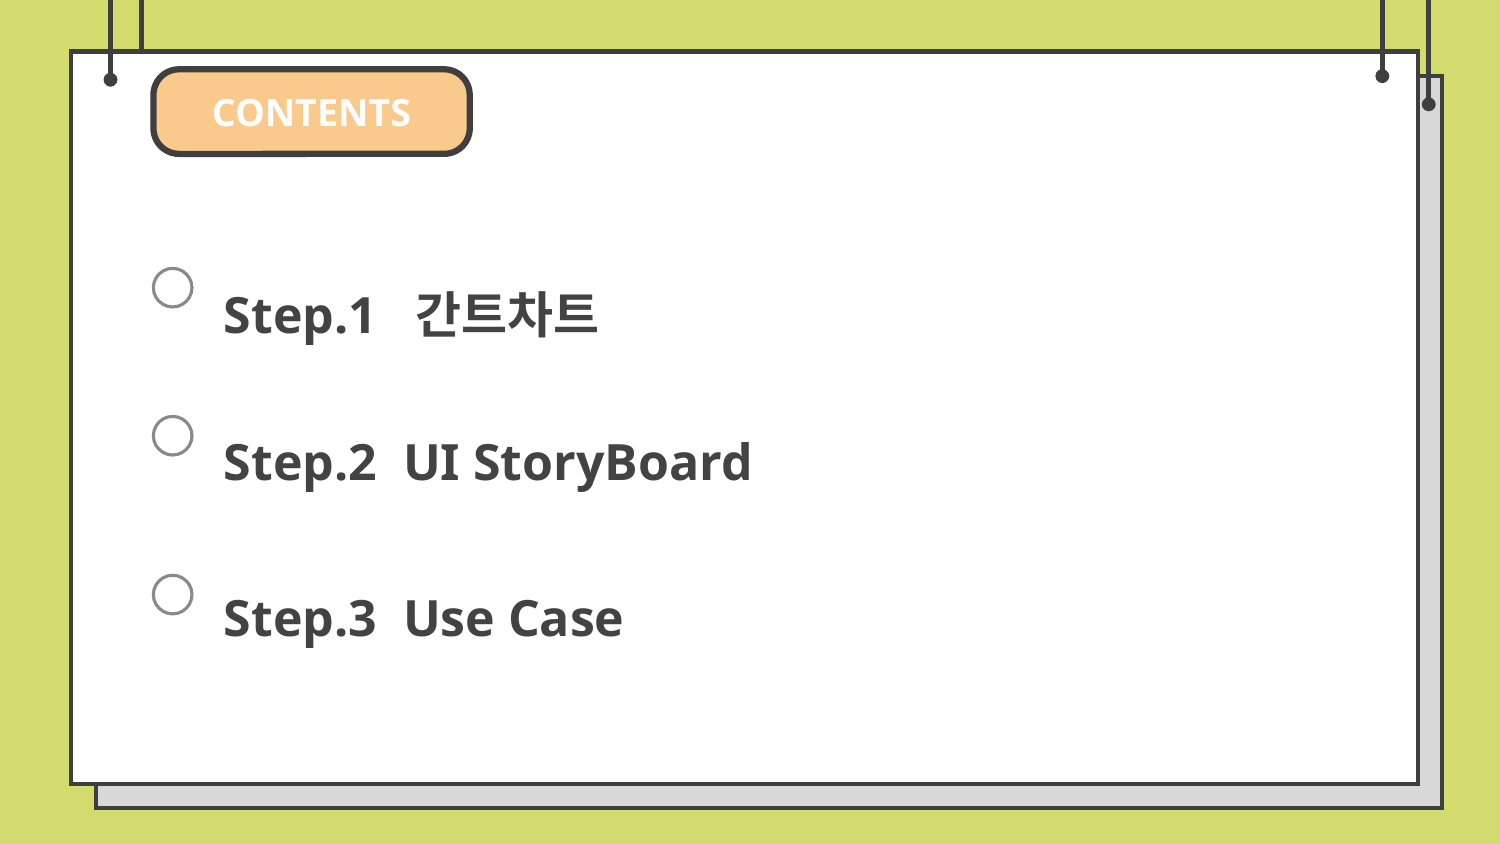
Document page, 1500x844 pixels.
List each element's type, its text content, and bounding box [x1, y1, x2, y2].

text_box [71, 51, 1418, 784]
text_box Step.2 UI StoryBoard [212, 394, 858, 451]
table_cell 2019.11.18 [1431, 0, 1435, 76]
text_box [153, 416, 192, 456]
text_box CONTENTS [153, 69, 470, 154]
text_box [153, 268, 192, 307]
text_box [95, 76, 1443, 809]
text_box Step.3 Use Case [212, 550, 766, 620]
text_box [153, 575, 192, 614]
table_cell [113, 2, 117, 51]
text_box Step.1 간트차트 [212, 247, 640, 318]
table_cell 2019.11.18 [1385, 0, 1389, 51]
table_cell 2019.11.18 [135, 0, 139, 51]
